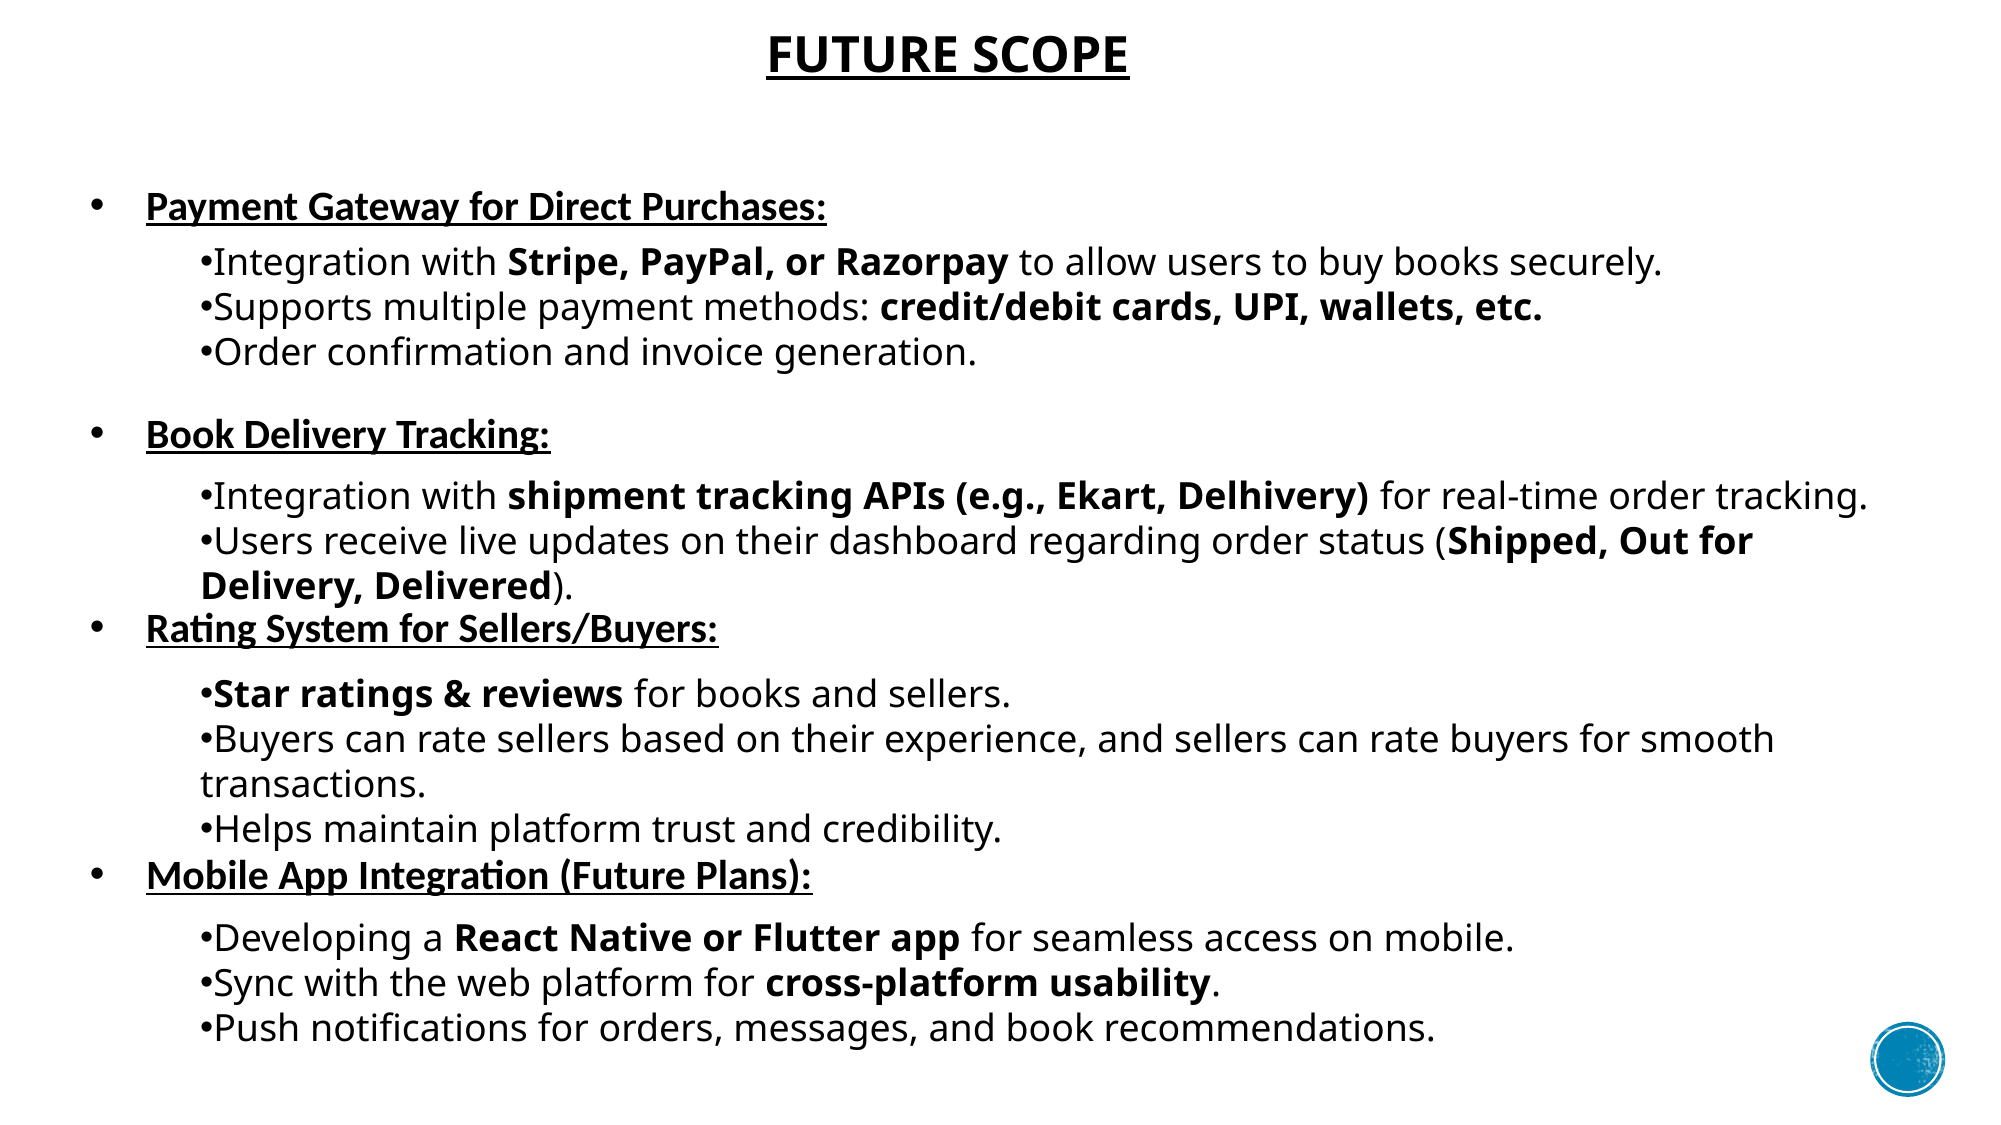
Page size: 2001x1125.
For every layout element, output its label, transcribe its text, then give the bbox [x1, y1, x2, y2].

text_box Developing a React Native or Flutter app for seamless access on mobile. Sync with the web platform for cross-platform usability. Push notifications for orders, messages, and book recommendations. [185, 906, 1578, 1101]
text_box Rating System for Sellers/Buyers: [74, 593, 1046, 659]
text_box Payment Gateway for Direct Purchases: [74, 171, 1351, 237]
text_box Star ratings & reviews for books and sellers. Buyers can rate sellers based on their experience, and sellers can rate buyers for smooth transactions. Helps maintain platform trust and credibility. [185, 662, 1796, 858]
text_box FUTURE SCOPE [712, 14, 1183, 90]
text_box Mobile App Integration (Future Plans): [75, 840, 1550, 906]
text_box Book Delivery Tracking: [75, 399, 1596, 465]
text_box Integration with shipment tracking APIs (e.g., Ekart, Delhivery) for real-time order tracking. Users receive live updates on their dashboard regarding order status (Shipped, Out for Delivery, Delivered). [185, 464, 1925, 615]
text_box Integration with Stripe, PayPal, or Razorpay to allow users to buy books securely. Supports multiple payment methods: credit/debit cards, UPI, wallets, etc. Order confirmation and invoice generation. [185, 230, 1822, 381]
